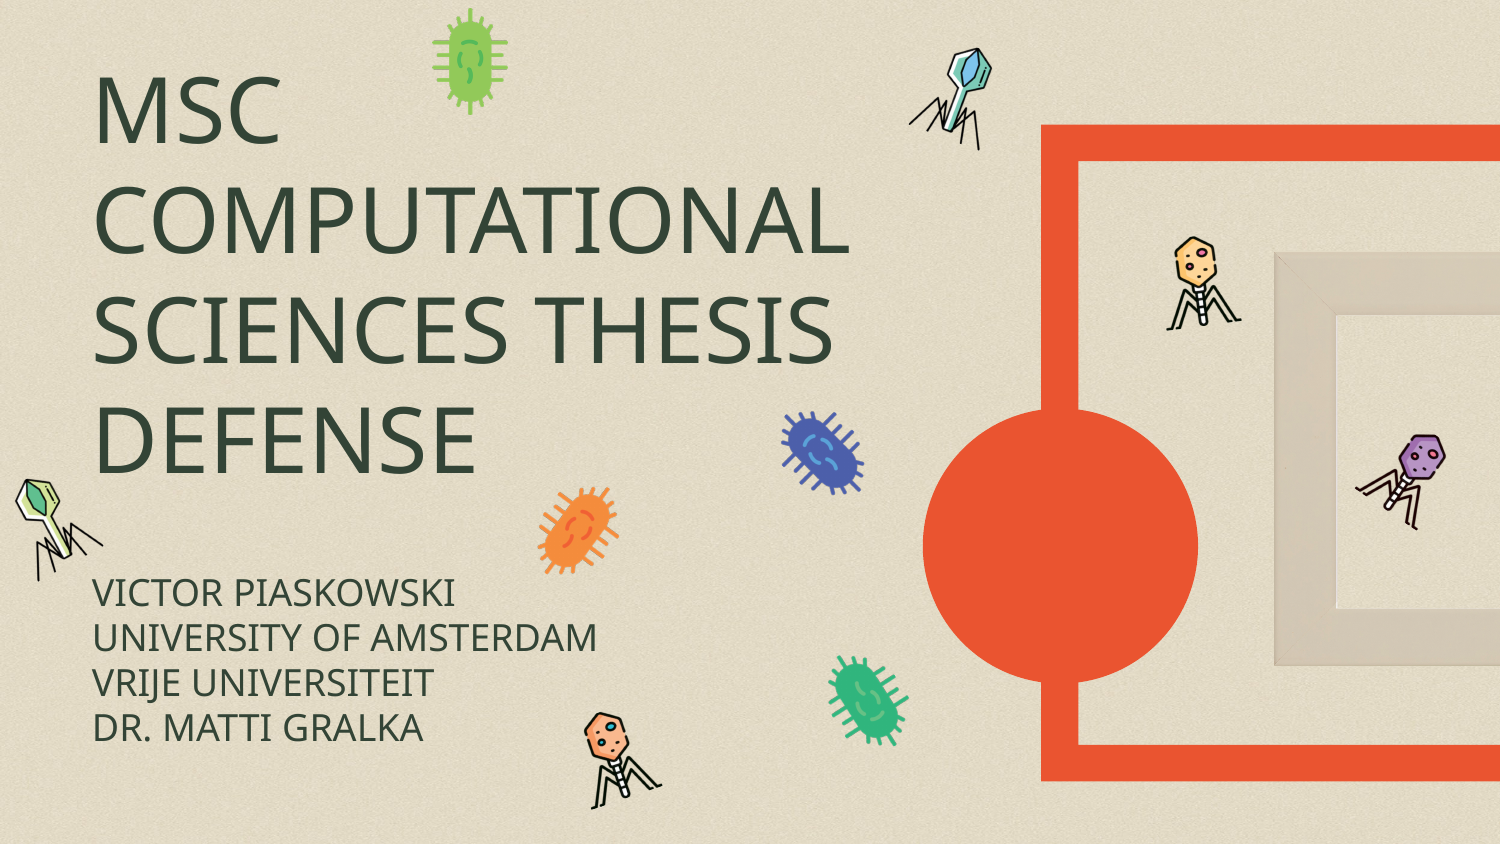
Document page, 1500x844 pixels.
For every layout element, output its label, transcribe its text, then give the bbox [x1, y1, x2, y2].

text_box [922, 408, 1199, 684]
title MSC COMPUTATIONAL SCIENCES THESIS DEFENSE [76, 54, 983, 508]
picture [1079, 162, 1500, 744]
subtitle VICTOR PIASKOWSKI UNIVERSITY OF AMSTERDAM VRIJE UNIVERSITEIT DR. MATTI GRALKA [76, 553, 710, 764]
picture [0, 0, 1500, 844]
